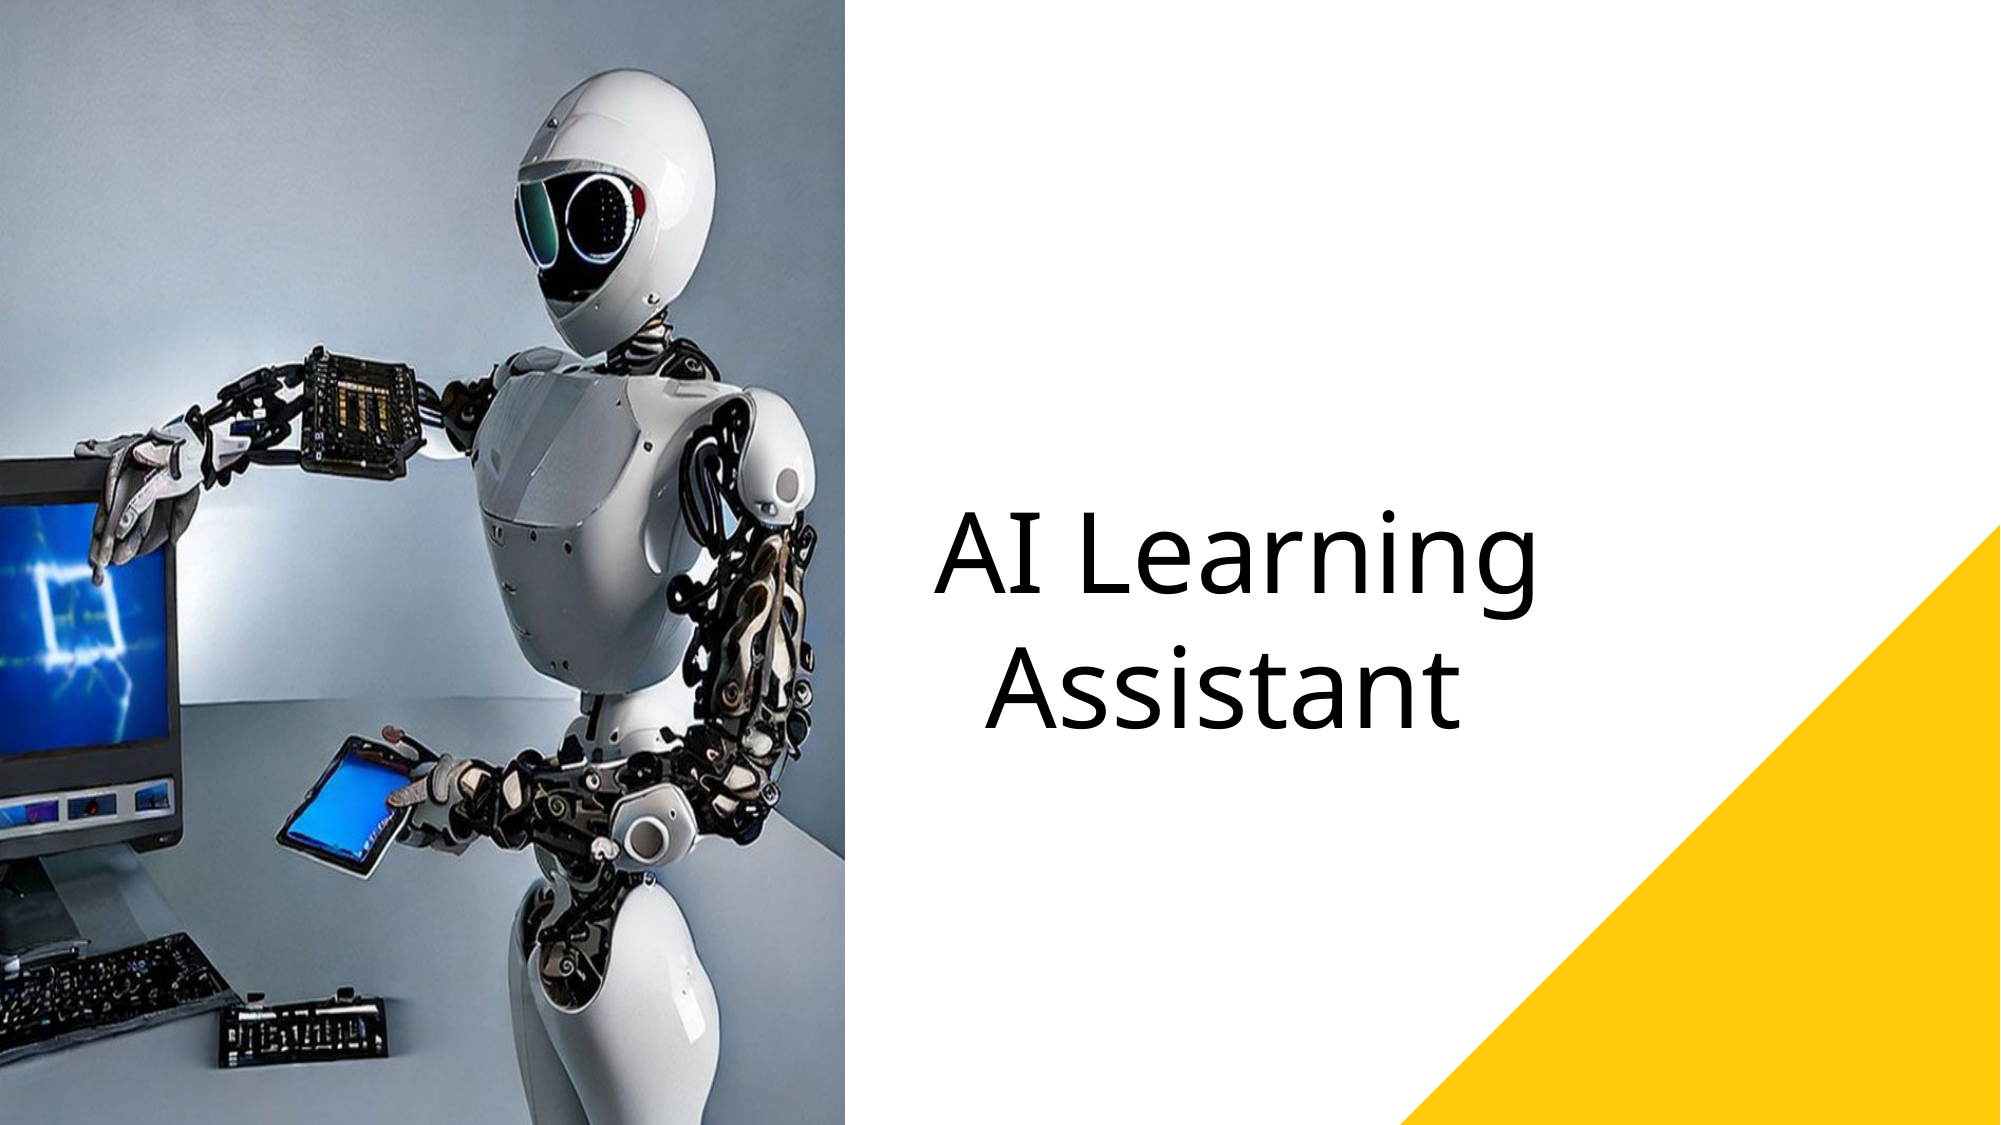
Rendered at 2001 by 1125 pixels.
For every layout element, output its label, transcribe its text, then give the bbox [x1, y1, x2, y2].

title AI Learning Assistant [845, 113, 1790, 752]
picture [0, 0, 845, 1125]
